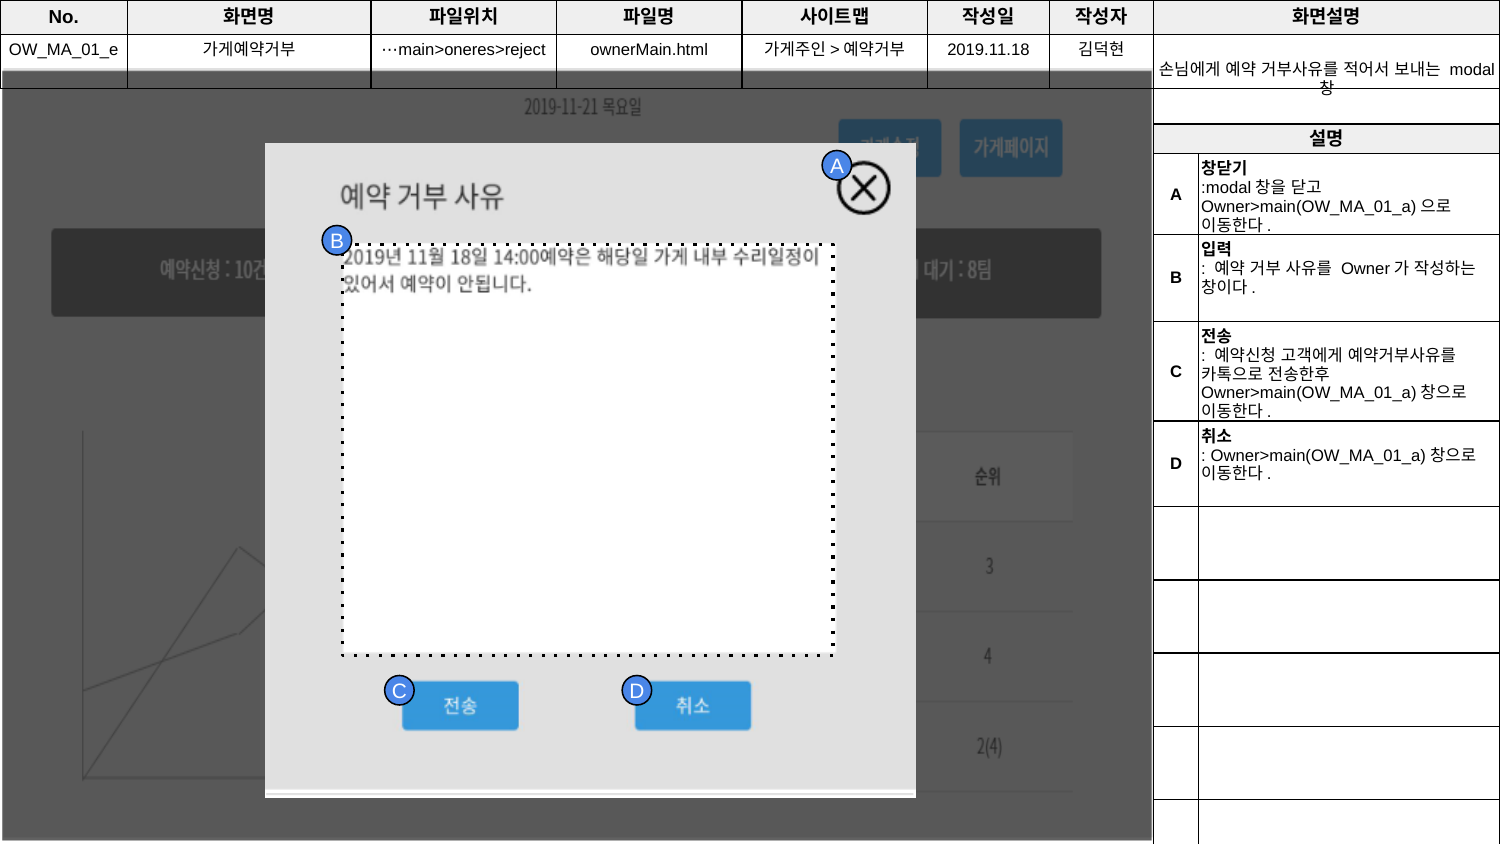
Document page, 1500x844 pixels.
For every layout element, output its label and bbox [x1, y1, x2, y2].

table_cell [1199, 154, 1499, 234]
table_header [1050, 1, 1153, 34]
table_cell [1154, 800, 1198, 844]
table_cell [1154, 422, 1198, 506]
table_header [1154, 1, 1499, 34]
table_cell [1199, 654, 1499, 726]
table_cell [1199, 422, 1499, 506]
table_header [928, 1, 1049, 34]
table_cell [1050, 35, 1153, 68]
table_header [372, 1, 556, 34]
table_header [557, 1, 741, 34]
table_cell [1199, 507, 1499, 579]
table_cell [1154, 154, 1198, 234]
table_cell [1154, 125, 1499, 153]
table_cell [128, 35, 370, 68]
table_cell [1199, 800, 1499, 844]
table_header [128, 1, 370, 34]
picture [0, 68, 1154, 844]
table_cell [1, 35, 127, 68]
table_cell [372, 35, 556, 68]
table_cell [1154, 507, 1198, 579]
table_cell [743, 35, 927, 68]
table_cell [1154, 235, 1198, 321]
table_header [743, 1, 927, 34]
table_header [1, 1, 127, 34]
table_cell [557, 35, 741, 68]
table_header [1154, 35, 1499, 123]
table_cell [928, 35, 1049, 68]
table_cell [1154, 581, 1198, 652]
table_cell [1199, 235, 1499, 321]
table_cell [1154, 322, 1198, 420]
table_cell [1199, 322, 1499, 420]
table_cell [1154, 654, 1198, 726]
table_cell [1154, 727, 1198, 799]
table_cell [1199, 727, 1499, 799]
table_cell [1199, 581, 1499, 652]
